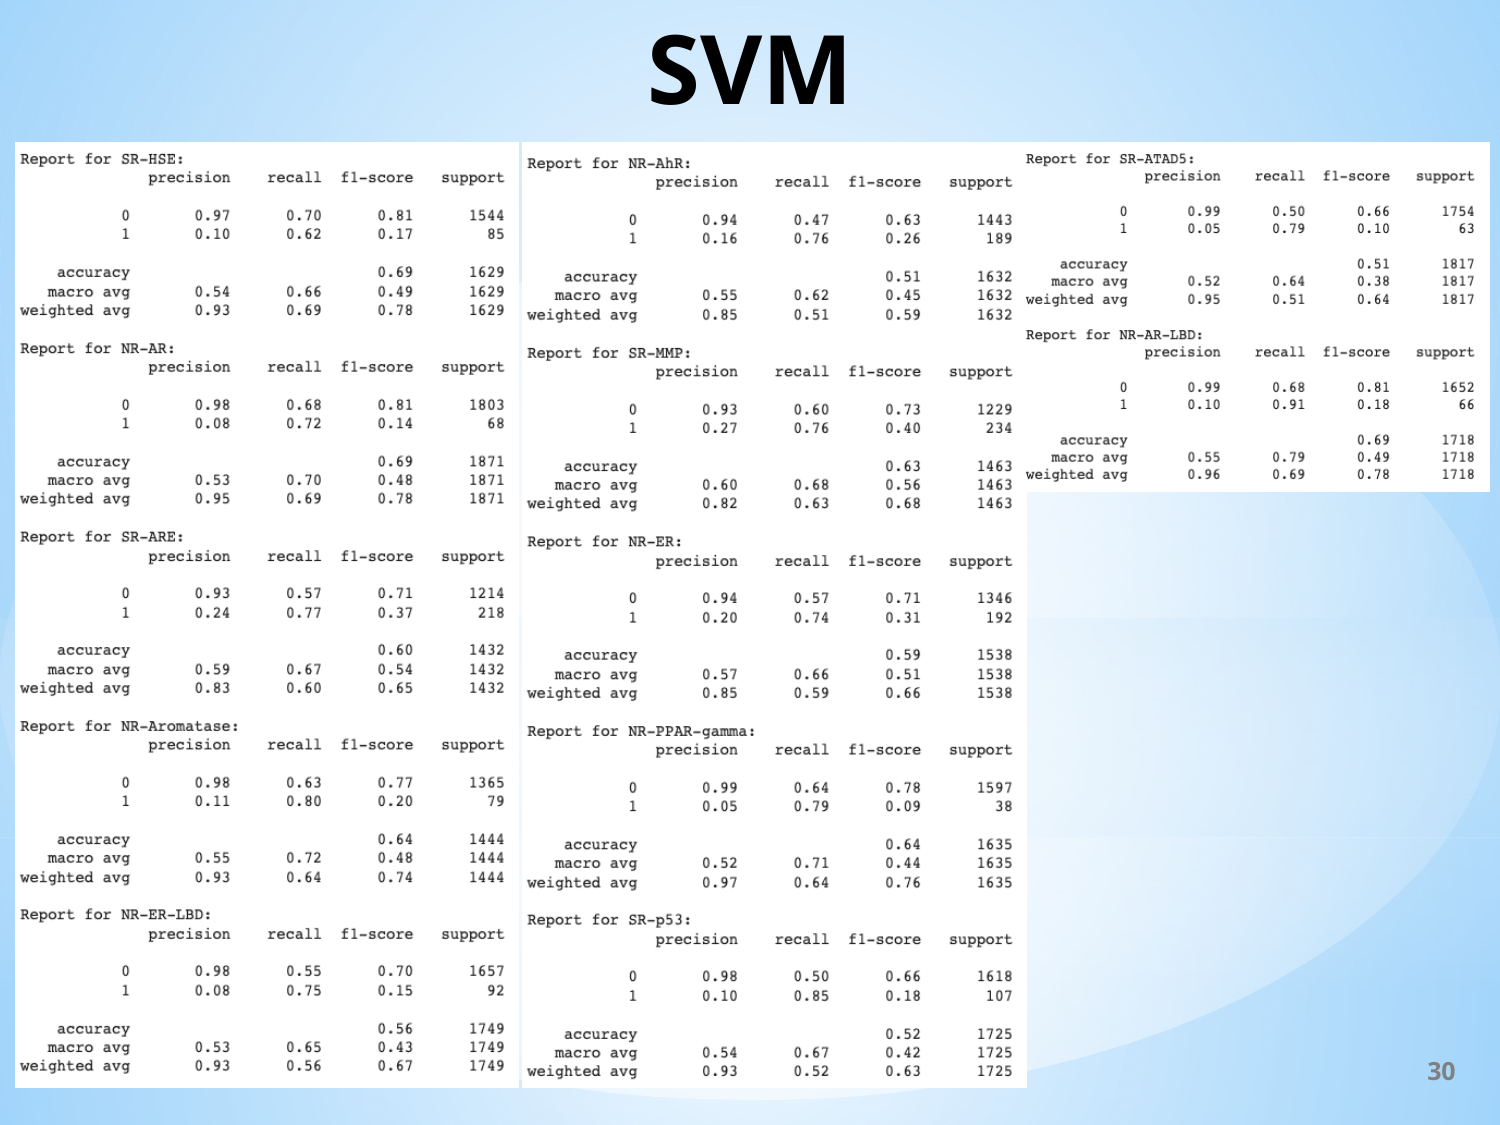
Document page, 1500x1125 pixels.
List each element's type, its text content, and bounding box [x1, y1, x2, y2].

title SVM [0, 1, 1500, 143]
picture [522, 142, 1490, 1088]
text_box 30 [1170, 1042, 1471, 1103]
picture [15, 142, 520, 1088]
